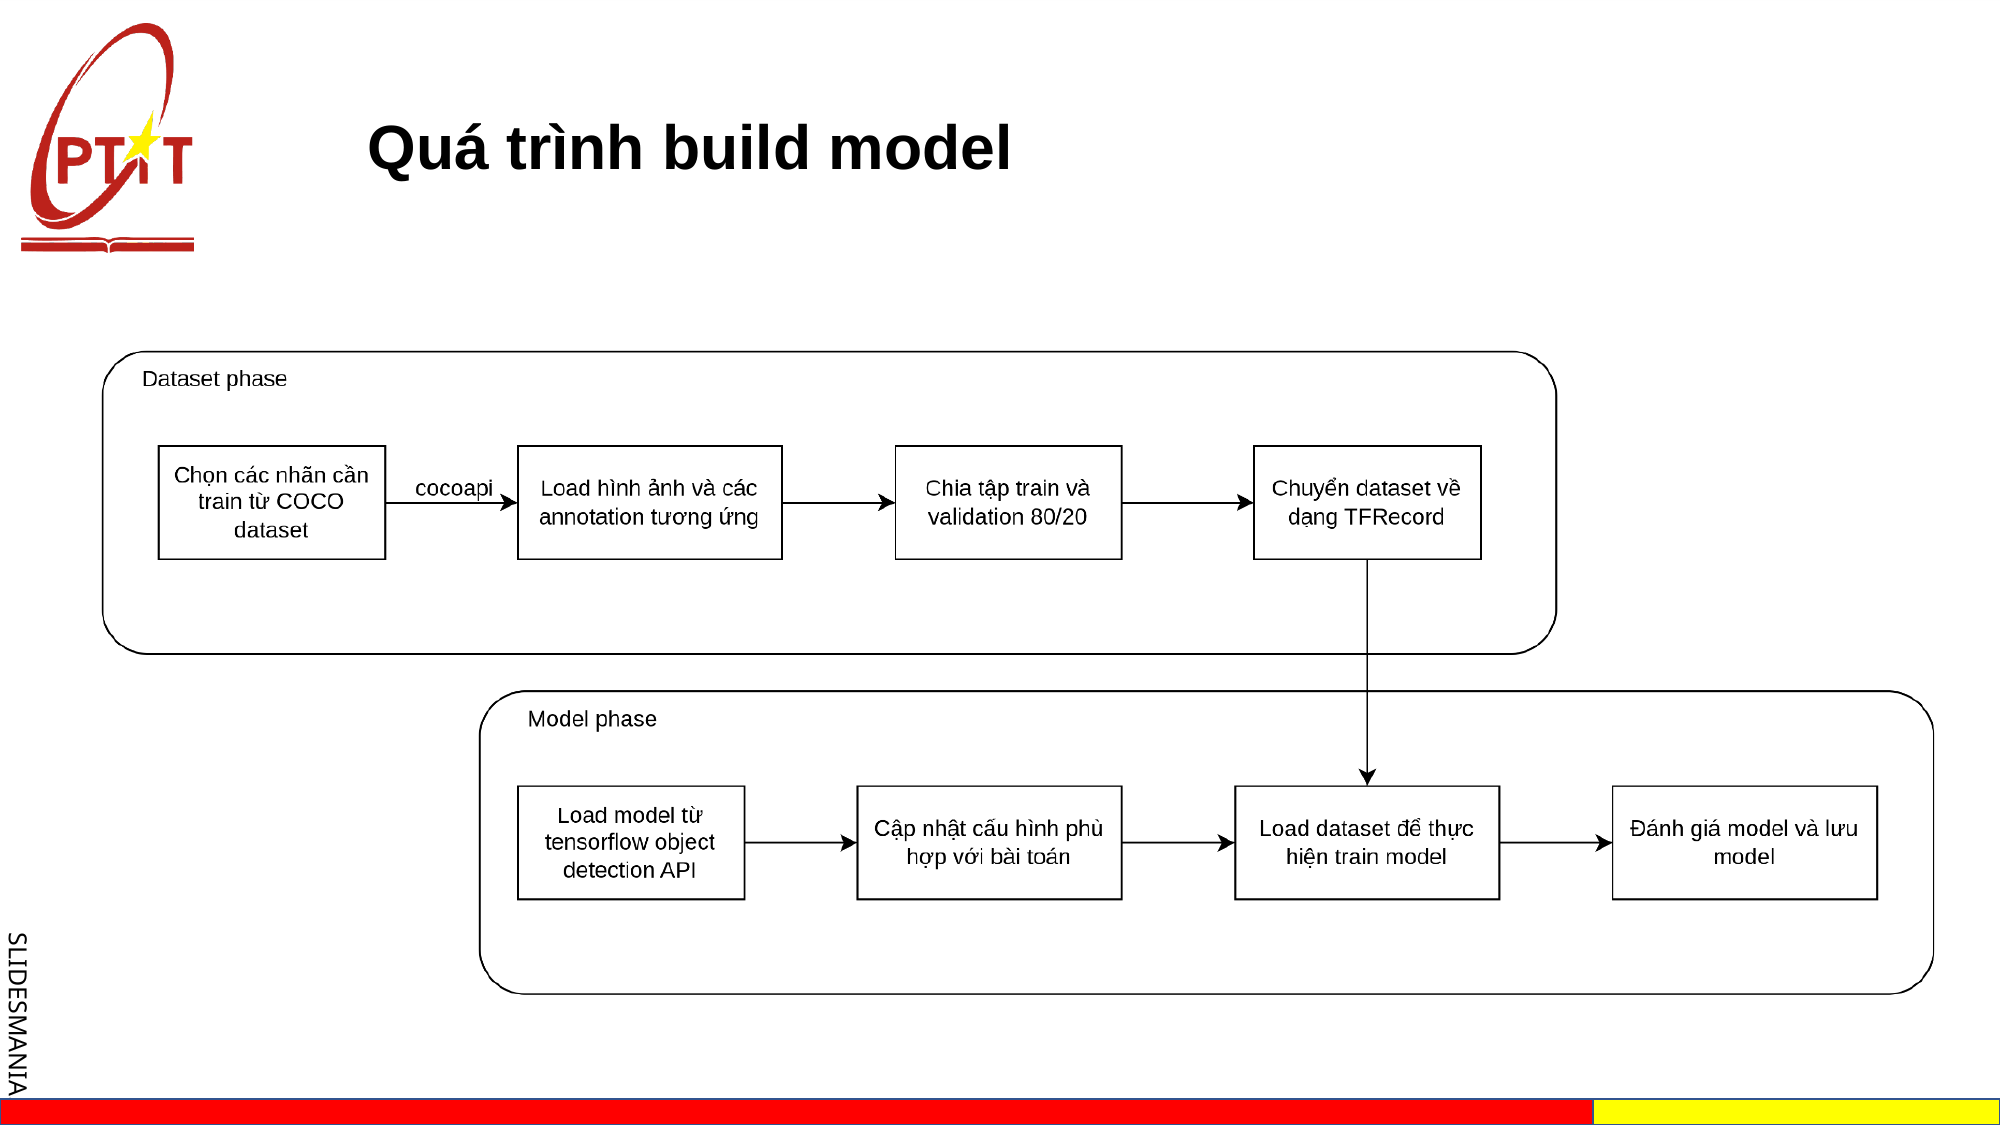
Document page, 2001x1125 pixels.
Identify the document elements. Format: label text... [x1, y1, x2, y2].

picture [21, 23, 194, 253]
picture [81, 330, 1955, 1015]
text_box Quá trình build model [352, 92, 1685, 197]
text_box [1592, 1098, 2000, 1125]
text_box [0, 1098, 1592, 1125]
